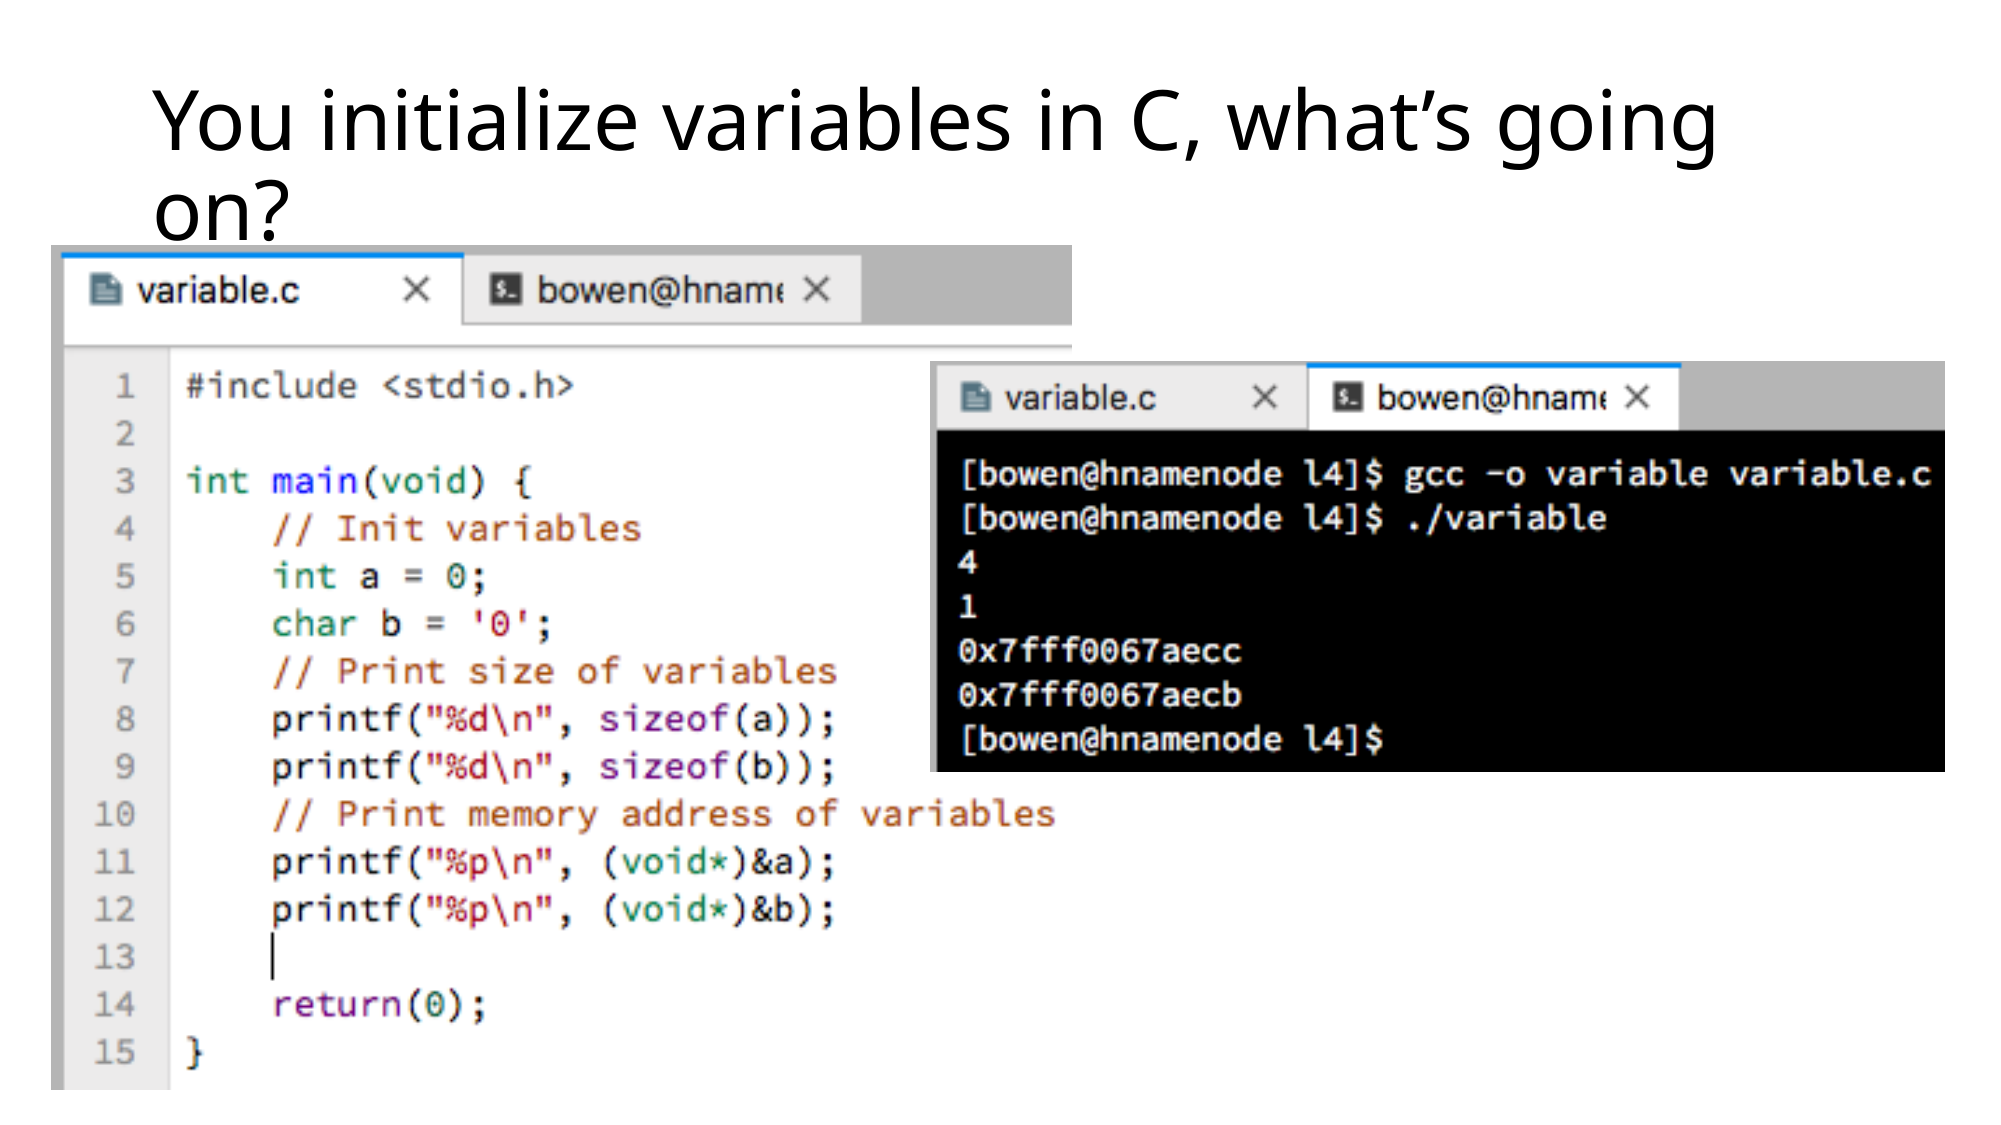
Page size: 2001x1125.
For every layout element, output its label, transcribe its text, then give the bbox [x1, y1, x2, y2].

picture [51, 245, 1072, 1090]
title You initialize variables in C, what’s going on? [137, 59, 1863, 278]
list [930, 361, 1945, 772]
